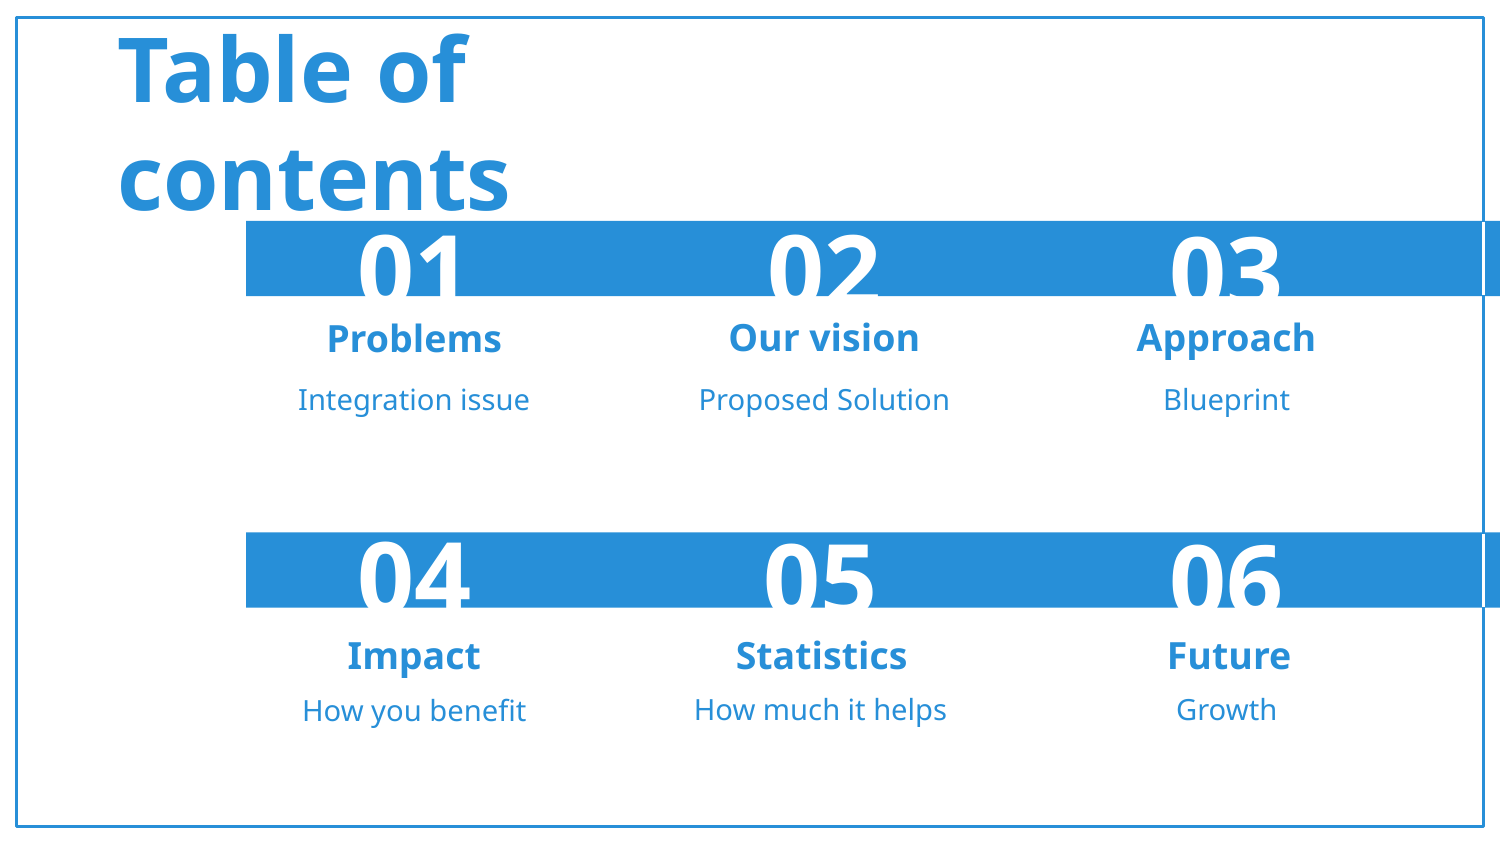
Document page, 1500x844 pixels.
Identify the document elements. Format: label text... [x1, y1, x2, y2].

title 06 [1147, 538, 1306, 617]
subtitle Impact [260, 628, 569, 670]
text_box Statistics [668, 628, 976, 669]
title 01 [335, 228, 494, 308]
text_box 05 [741, 537, 900, 616]
text_box [246, 220, 1500, 297]
subtitle Growth [1045, 669, 1408, 748]
subtitle Integration issue [240, 360, 589, 438]
subtitle Future [1075, 628, 1383, 669]
subtitle Problems [260, 314, 569, 360]
title Table of contents [102, 61, 735, 181]
title 03 [1147, 230, 1306, 309]
subtitle Blueprint [1040, 360, 1413, 438]
text_box How much it helps [646, 669, 995, 748]
subtitle Our vision [670, 313, 979, 360]
subtitle Approach [1073, 313, 1381, 360]
title 02 [745, 228, 904, 307]
title 04 [335, 535, 494, 614]
subtitle How you benefit [240, 670, 589, 749]
text_box [246, 532, 1500, 608]
subtitle Proposed Solution [632, 360, 1017, 439]
